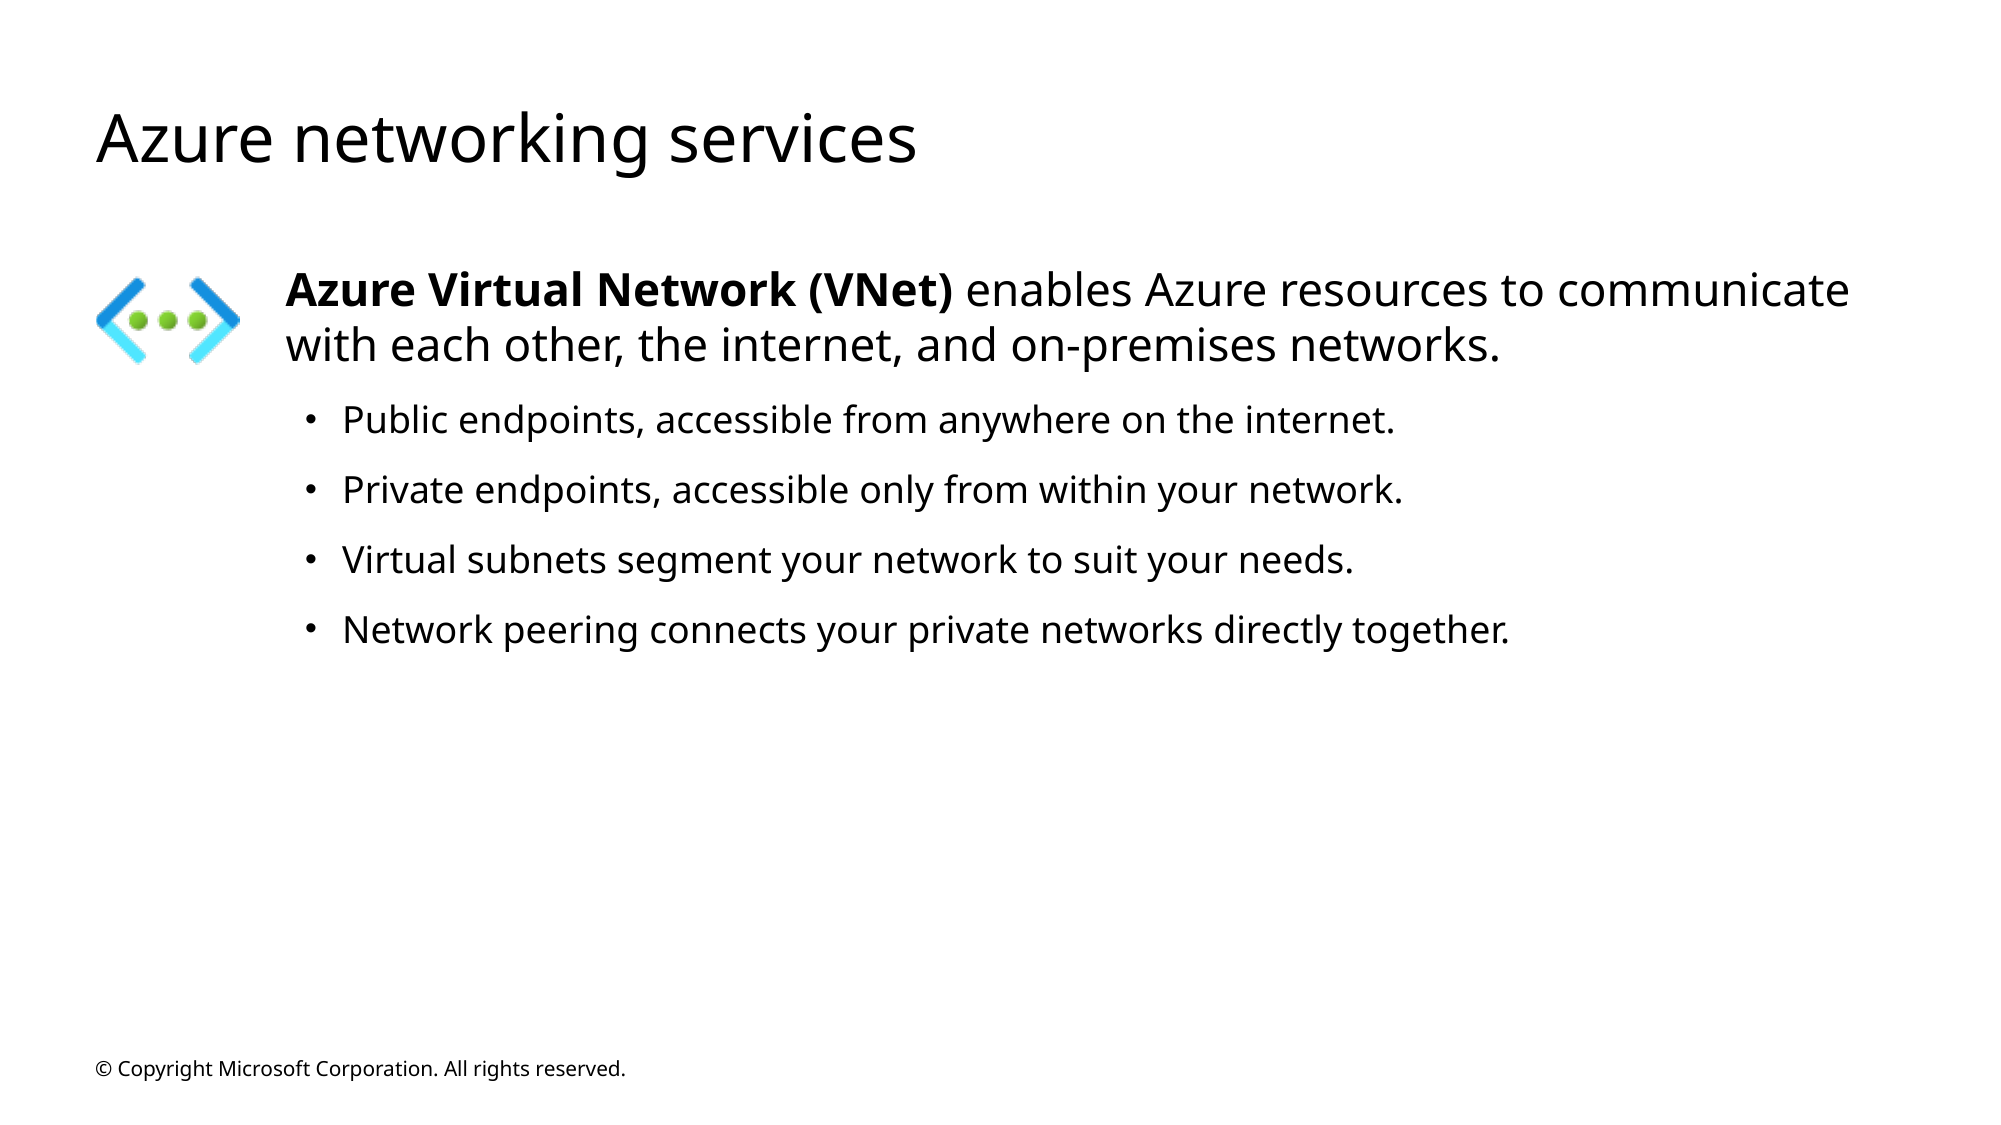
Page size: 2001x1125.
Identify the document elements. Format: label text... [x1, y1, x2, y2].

list Azure Virtual Network (VNet) enables Azure resources to communicate with each other, the internet, and on-premises networks. Public endpoints, accessible from anywhere on the internet. Private endpoints, accessible only from within your network. Virtual subnets segment your network to suit your needs. Network peering connects your private networks directly together. [285, 261, 1903, 655]
footer © Copyright Microsoft Corporation. All rights reserved. [95, 1053, 776, 1086]
picture [96, 268, 241, 374]
title Azure networking services [96, 96, 1904, 177]
